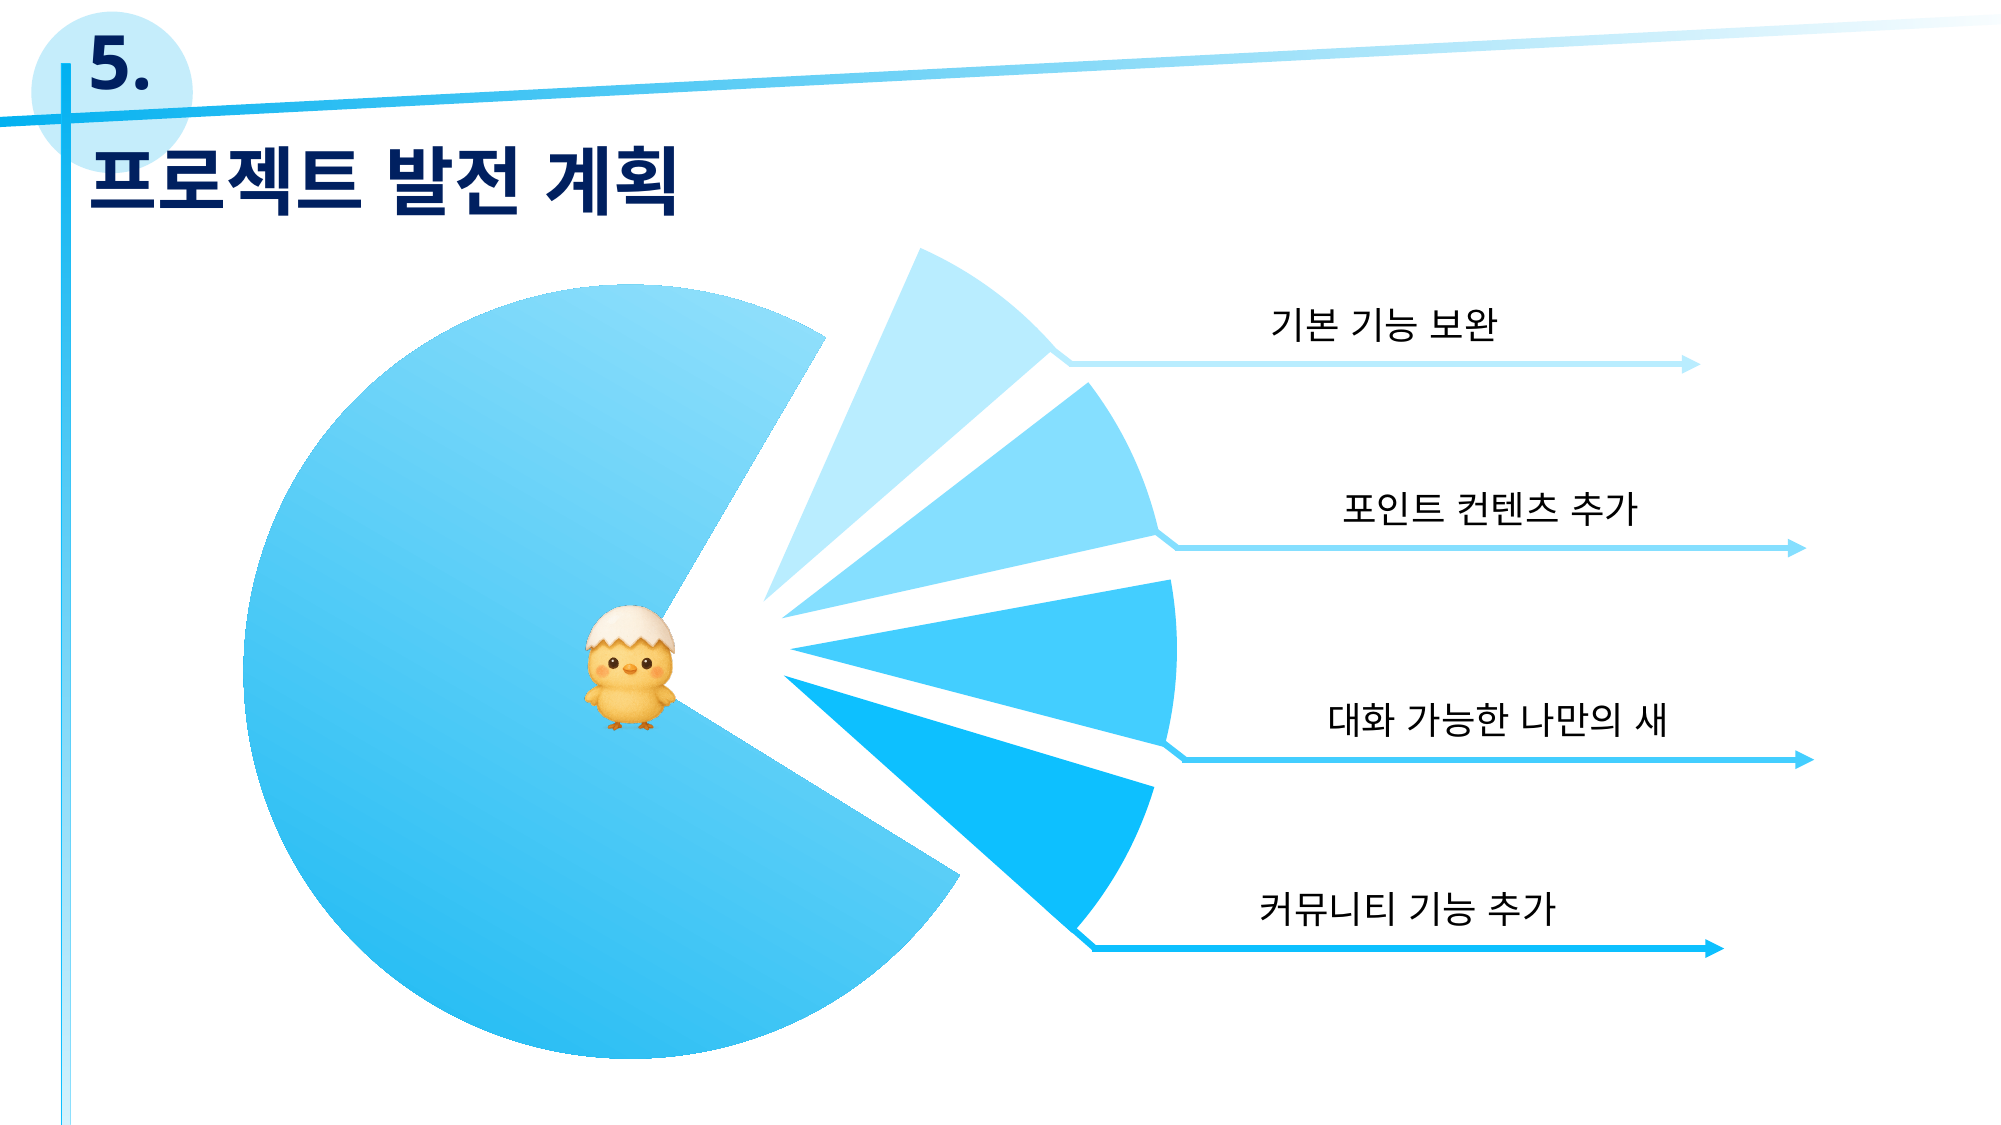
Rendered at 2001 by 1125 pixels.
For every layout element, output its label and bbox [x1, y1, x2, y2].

text_box [0, 6, 2000, 1125]
